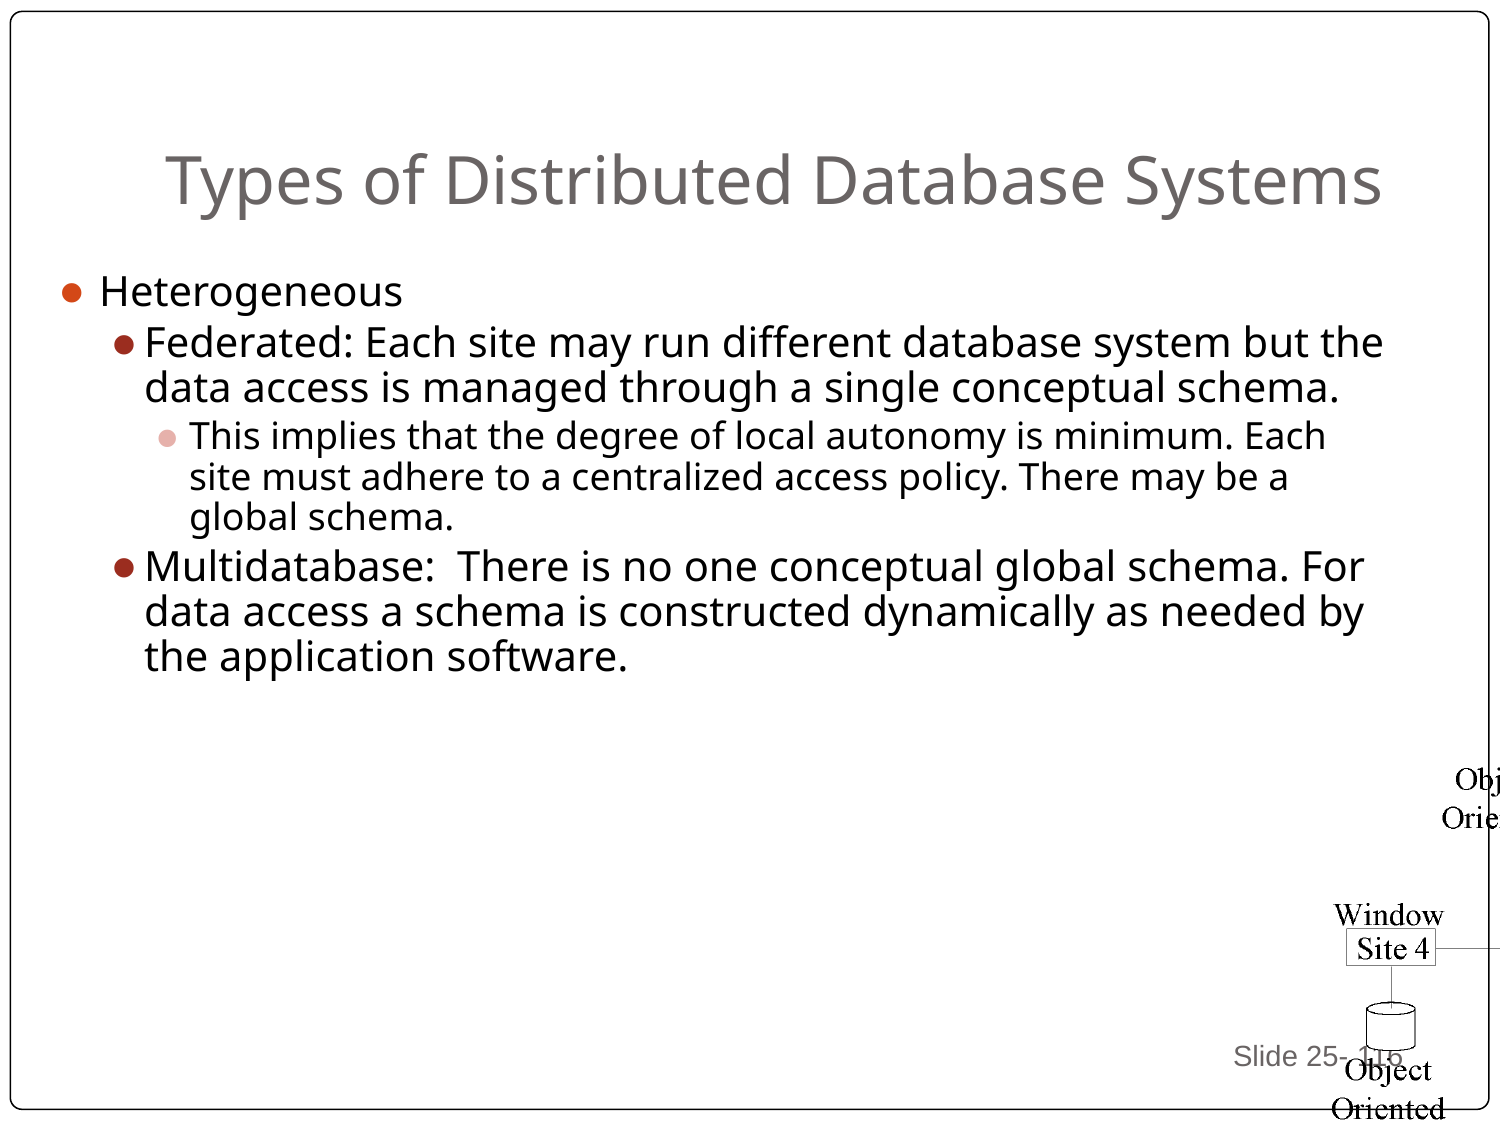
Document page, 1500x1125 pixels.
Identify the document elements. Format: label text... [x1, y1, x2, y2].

list Heterogeneous Federated: Each site may run different database system but the data access is managed through a single conceptual schema. This implies that the degree of local autonomy is minimum. Each site must adhere to a centralized access policy. There may be a global schema. Multidatabase: There is no one conceptual global schema. For data access a schema is constructed dynamically as needed by the application software. [39, 262, 1400, 713]
text_box Slide 25- ‹#› [1012, 1015, 1311, 1094]
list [1316, 742, 1500, 1125]
title Types of Distributed Database Systems [150, 45, 1425, 233]
